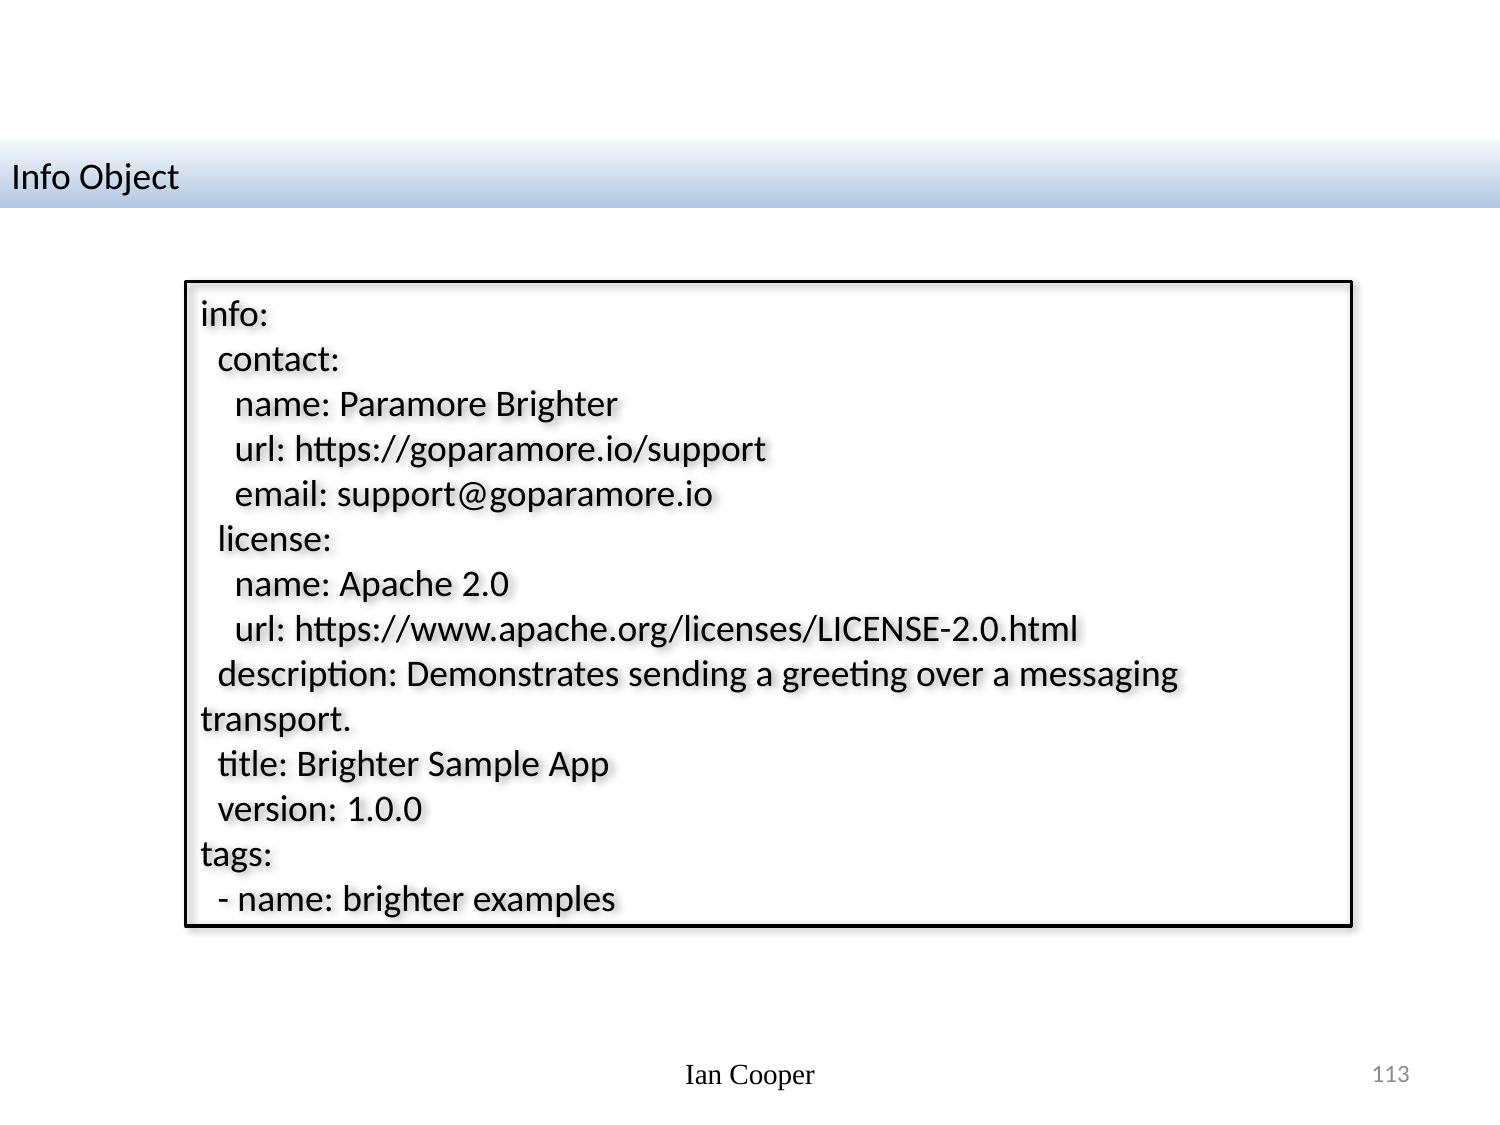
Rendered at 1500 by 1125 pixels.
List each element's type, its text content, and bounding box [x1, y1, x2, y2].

footer Ian Cooper [512, 1042, 988, 1103]
slide_number 113 [1074, 1042, 1425, 1103]
text_box Info Object [0, 140, 1500, 208]
text_box info: contact: name: Paramore Brighter url: https://goparamore.io/support email: support@goparamore.io license: name: Apache 2.0 url: https://www.apache.org/licenses/LICENSE-2.0.html description: Demonstrates sending a greeting over a messaging transport. title: Brighter Sample App version: 1.0.0 tags: - name: brighter examples [185, 281, 1352, 926]
